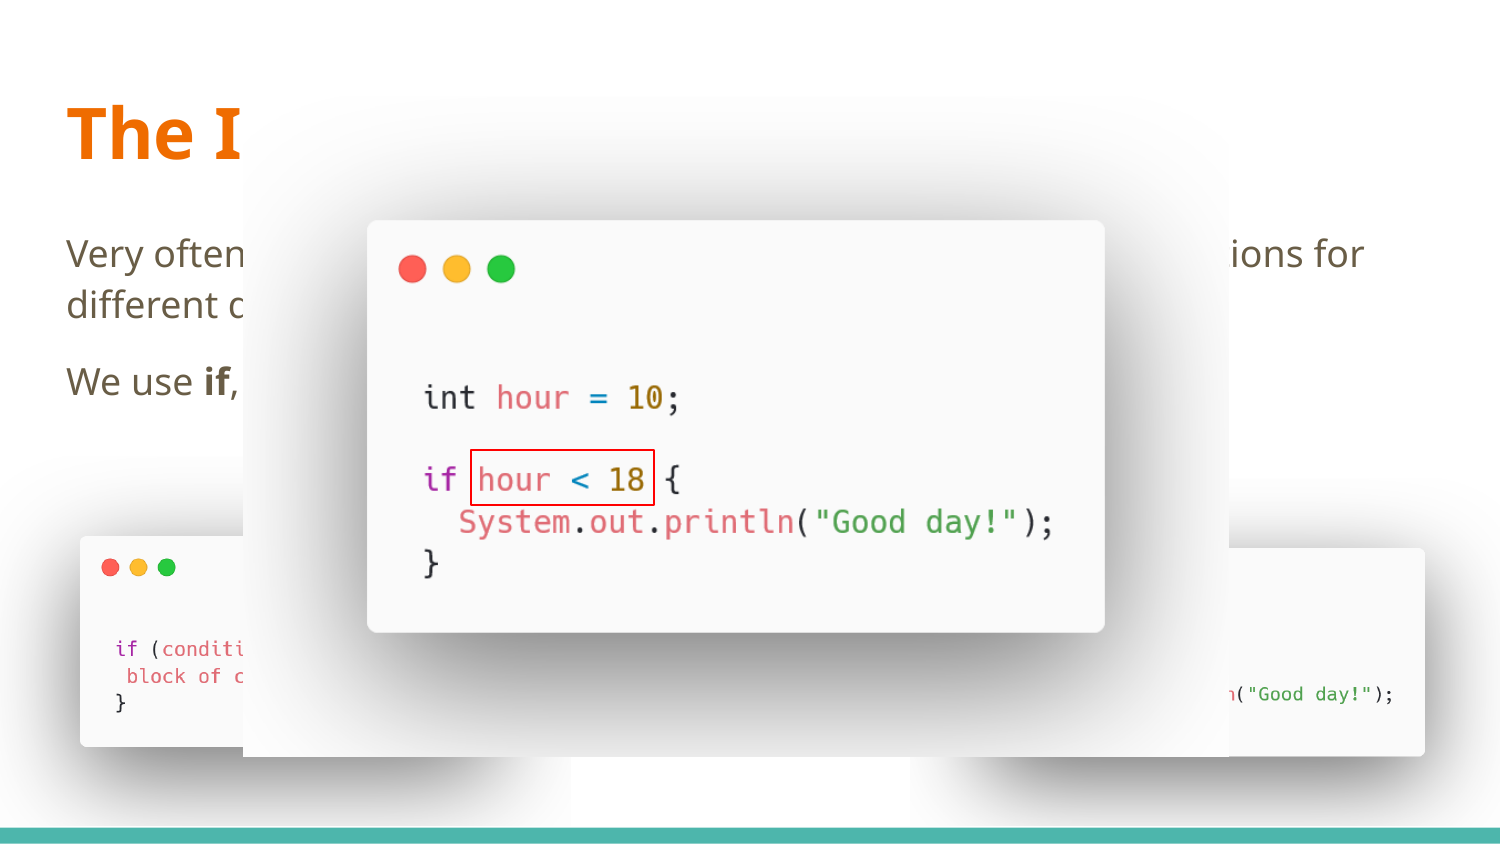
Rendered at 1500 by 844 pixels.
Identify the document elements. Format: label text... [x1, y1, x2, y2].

picture [0, 96, 1500, 826]
title The If statements [51, 72, 1449, 189]
list Very often when you write code, you want to perform different actions for different decisions. We use if, if we want to specify a block of code to be executed. [1233, 207, 1449, 476]
list Very often when you write code, you want to perform different actions for different decisions. We use if, if we want to specify a block of code to be executed. [51, 207, 238, 455]
